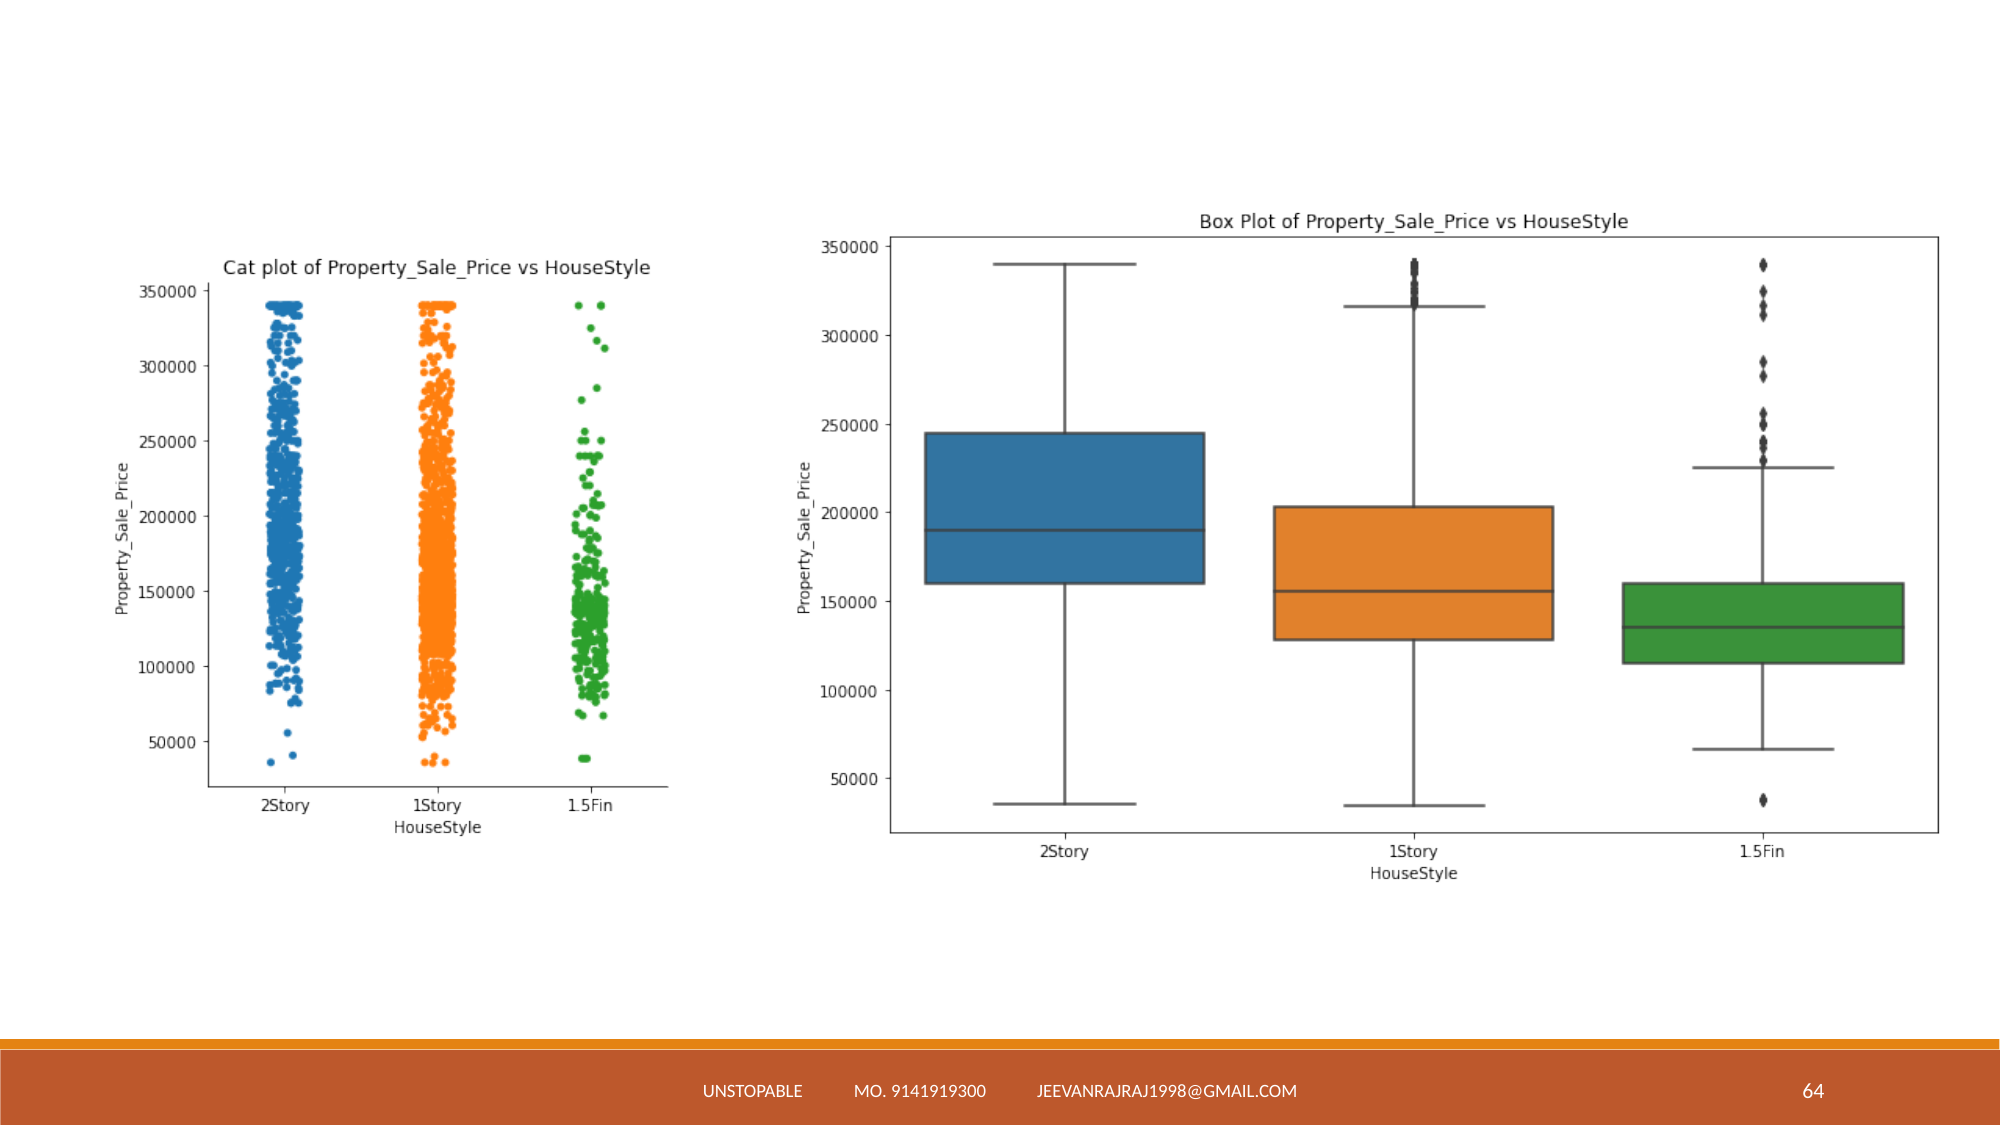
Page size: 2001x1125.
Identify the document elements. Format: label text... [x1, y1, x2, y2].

footer unstopable Mo. 9141919300 jeevanrajraj1998@gmail.com [604, 1059, 1396, 1120]
picture [785, 201, 1949, 892]
slide_number 64 [1624, 1059, 1840, 1120]
picture [102, 247, 678, 846]
